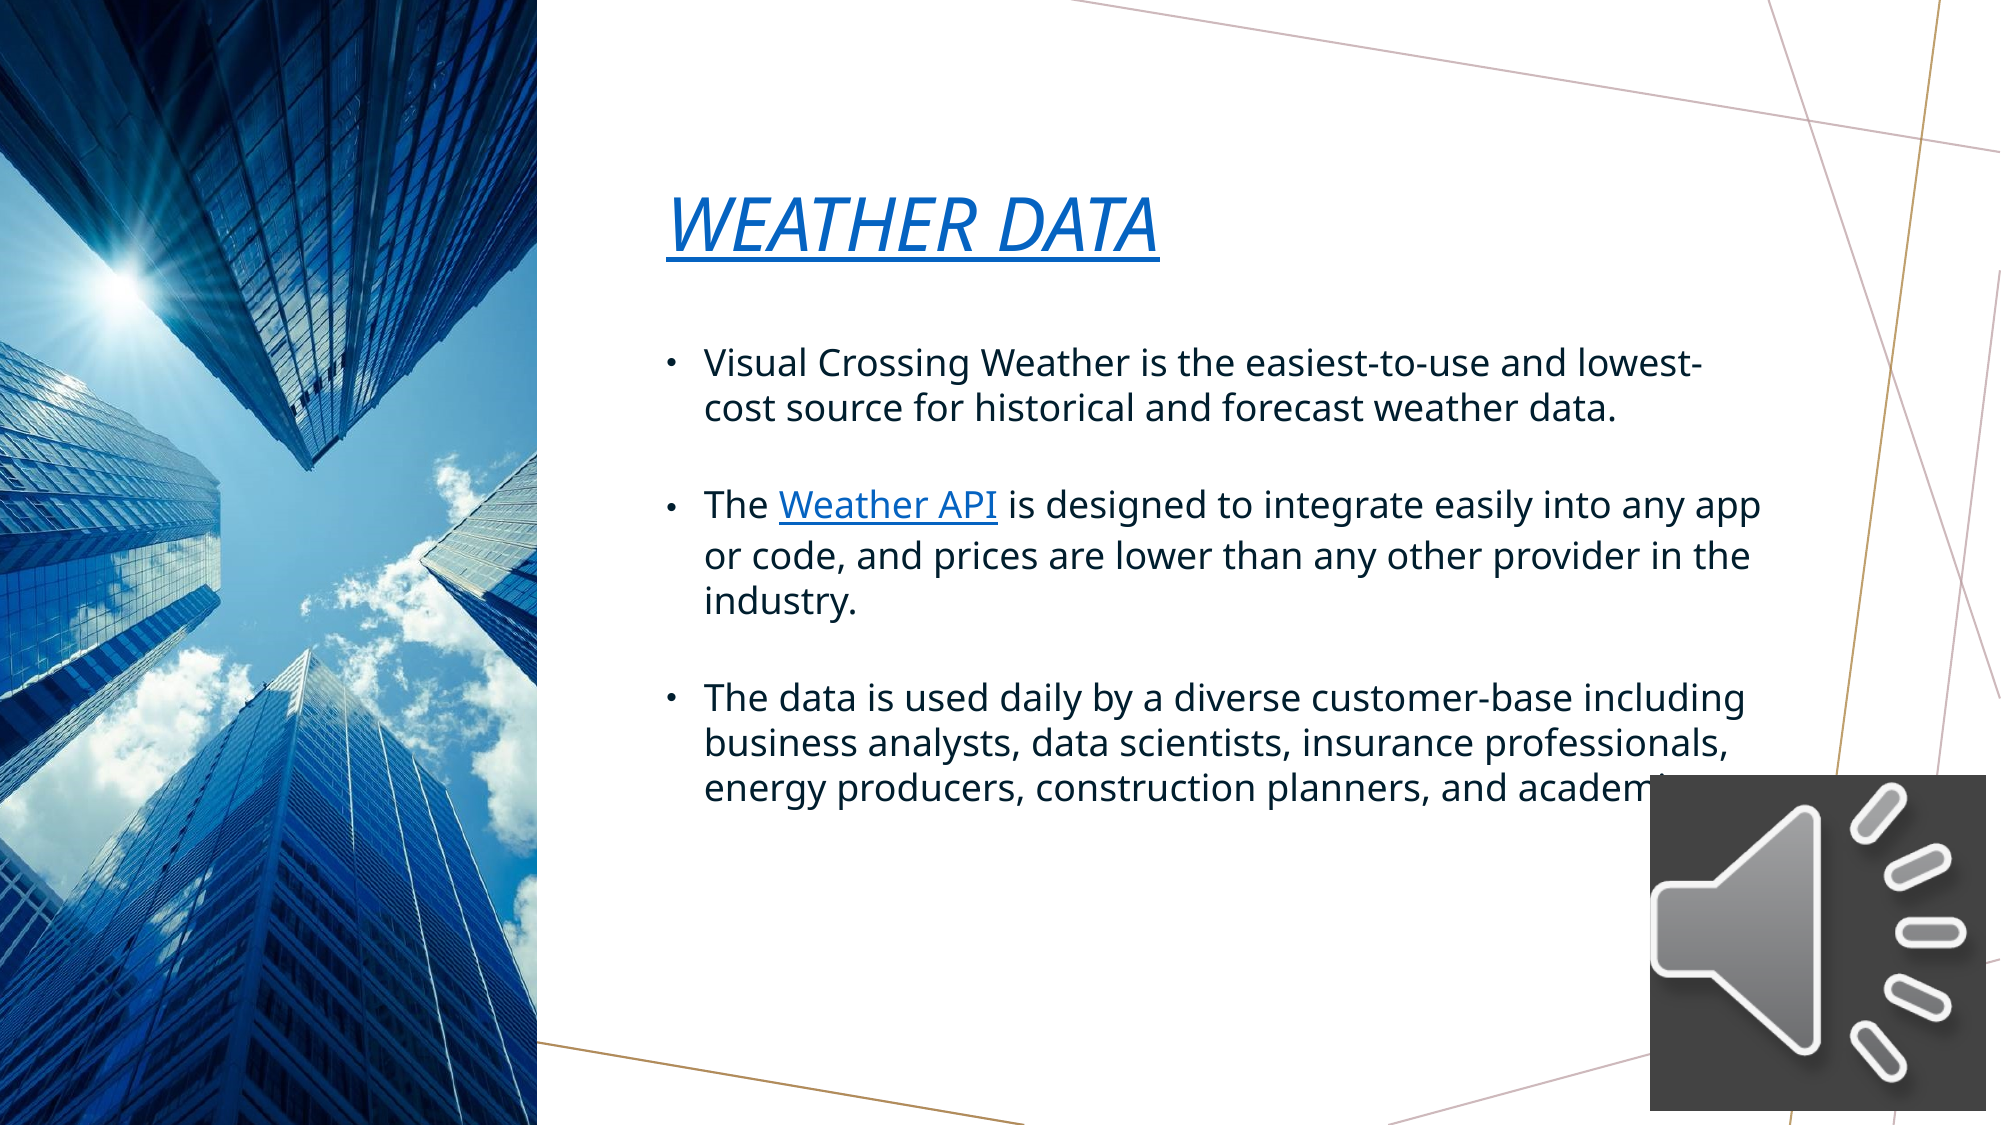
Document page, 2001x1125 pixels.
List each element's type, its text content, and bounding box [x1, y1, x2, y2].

title Weather Data [651, 30, 1789, 278]
list Visual Crossing Weather is the easiest-to-use and lowest-cost source for historical and forecast weather data. The Weather API is designed to integrate easily into any app or code, and prices are lower than any other provider in the industry. The data is used daily by a diverse customer-base including business analysts, data scientists, insurance professionals, energy producers, construction planners, and academics. [651, 331, 1790, 1037]
picture [0, 0, 537, 1125]
picture [1648, 773, 1987, 1112]
